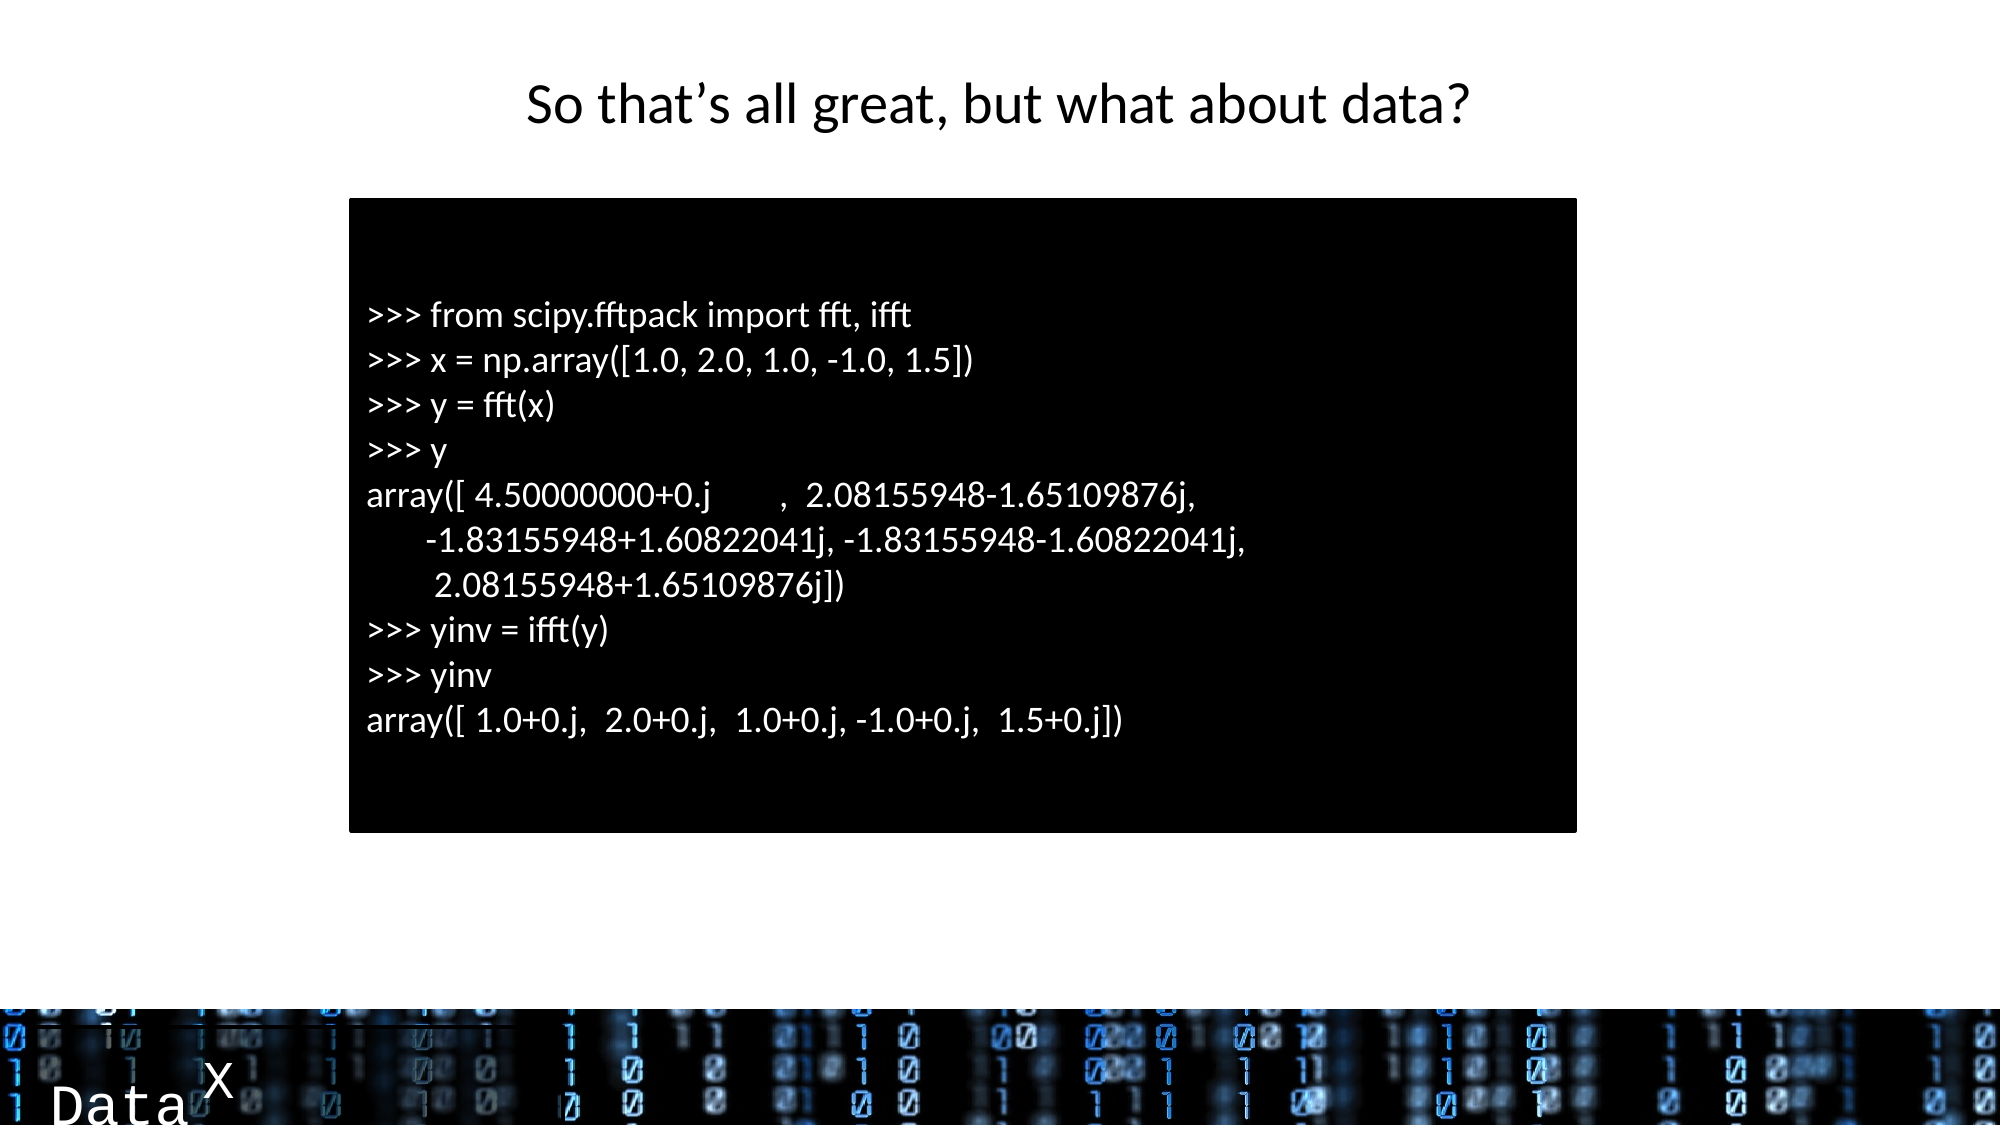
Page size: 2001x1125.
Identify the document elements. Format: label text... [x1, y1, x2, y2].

picture [172, 1120, 180, 1125]
picture [0, 1009, 2000, 1125]
picture [37, 1029, 561, 1125]
picture [59, 1091, 76, 1121]
picture [93, 1110, 107, 1122]
picture [163, 1110, 177, 1122]
text_box >>> from scipy.fftpack import fft, ifft >>> x = np.array([1.0, 2.0, 1.0, -1.0, 1.5]) >>> y = fft(x) >>> y array([ 4.50000000+0.j , 2.08155948-1.65109876j, -1.83155948+1.60822041j, -1.83155948-1.60822041j, 2.08155948+1.65109876j]) >>> yinv = ifft(y) >>> yinv array([ 1.0+0.j, 2.0+0.j, 1.0+0.j, -1.0+0.j, 1.5+0.j]) [349, 198, 1577, 833]
title So that’s all great, but what about data? [99, 45, 1900, 155]
picture [102, 1120, 110, 1125]
